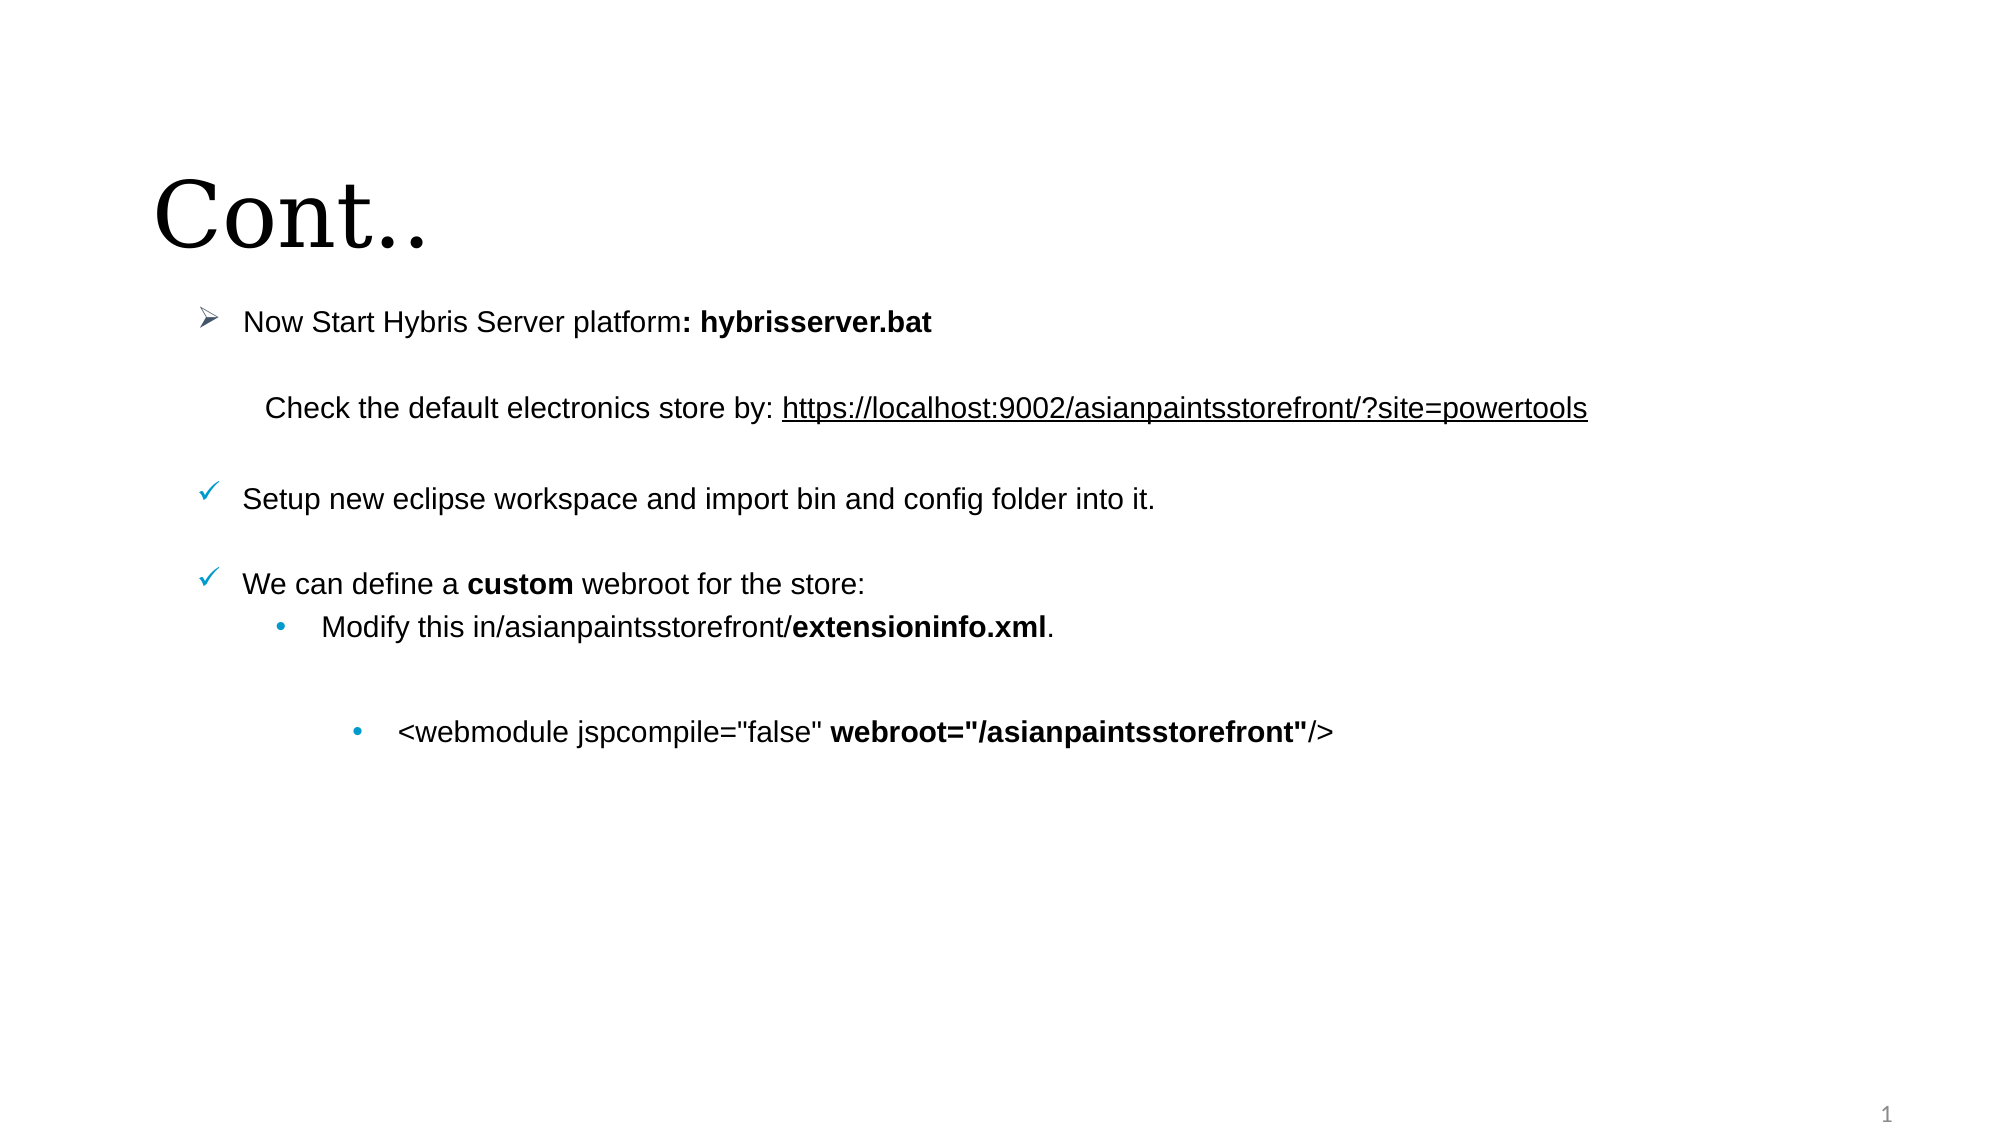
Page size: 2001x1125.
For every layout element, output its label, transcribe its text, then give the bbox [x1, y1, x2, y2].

slide_number 14 [1864, 1103, 1899, 1122]
title Cont.. [137, 59, 1863, 278]
list Now Start Hybris Server platform: hybrisserver.bat Check the default electronics store by: https://localhost:9002/asianpaintsstorefront/?site=powertools Setup new eclipse workspace and import bin and config folder into it. We can define a custom webroot for the store: Modify this in/asianpaintsstorefront/extensioninfo.xml. <webmodule jspcompile="false" webroot="/asianpaintsstorefront"/> [137, 299, 1863, 1014]
